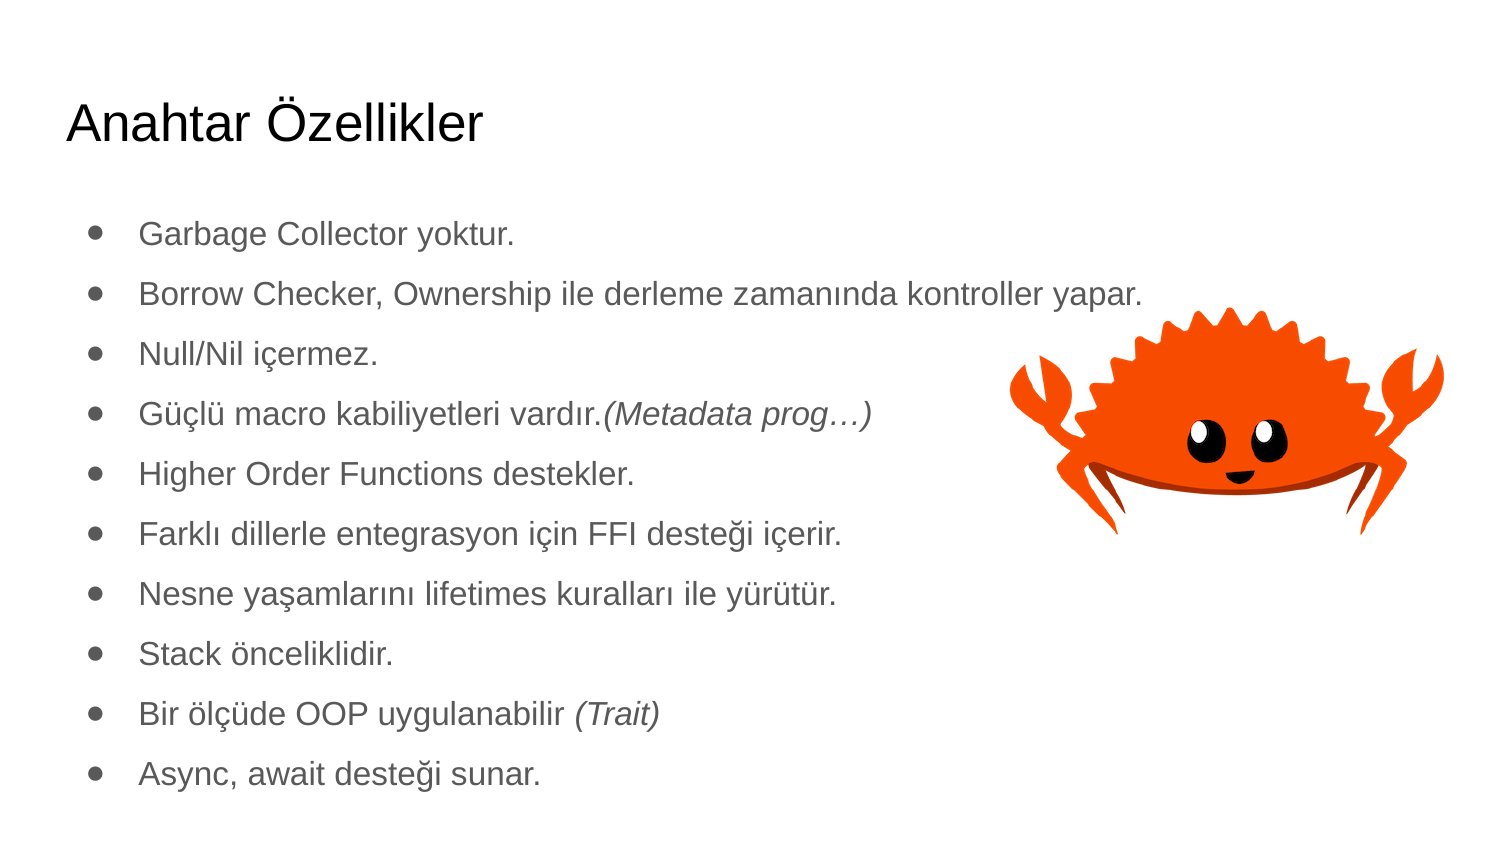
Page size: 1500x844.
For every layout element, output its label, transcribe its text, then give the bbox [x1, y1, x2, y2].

title Anahtar Özellikler [51, 72, 1449, 167]
picture [1005, 273, 1450, 570]
list Garbage Collector yoktur. Borrow Checker, Ownership ile derleme zamanında kontroller yapar. Null/Nil içermez. Güçlü macro kabiliyetleri vardır.(Metadata prog…) Higher Order Functions destekler. Farklı dillerle entegrasyon için FFI desteği içerir. Nesne yaşamlarını lifetimes kuralları ile yürütür. Stack önceliklidir. Bir ölçüde OOP uygulanabilir (Trait) Async, await desteği sunar. [51, 176, 1217, 808]
